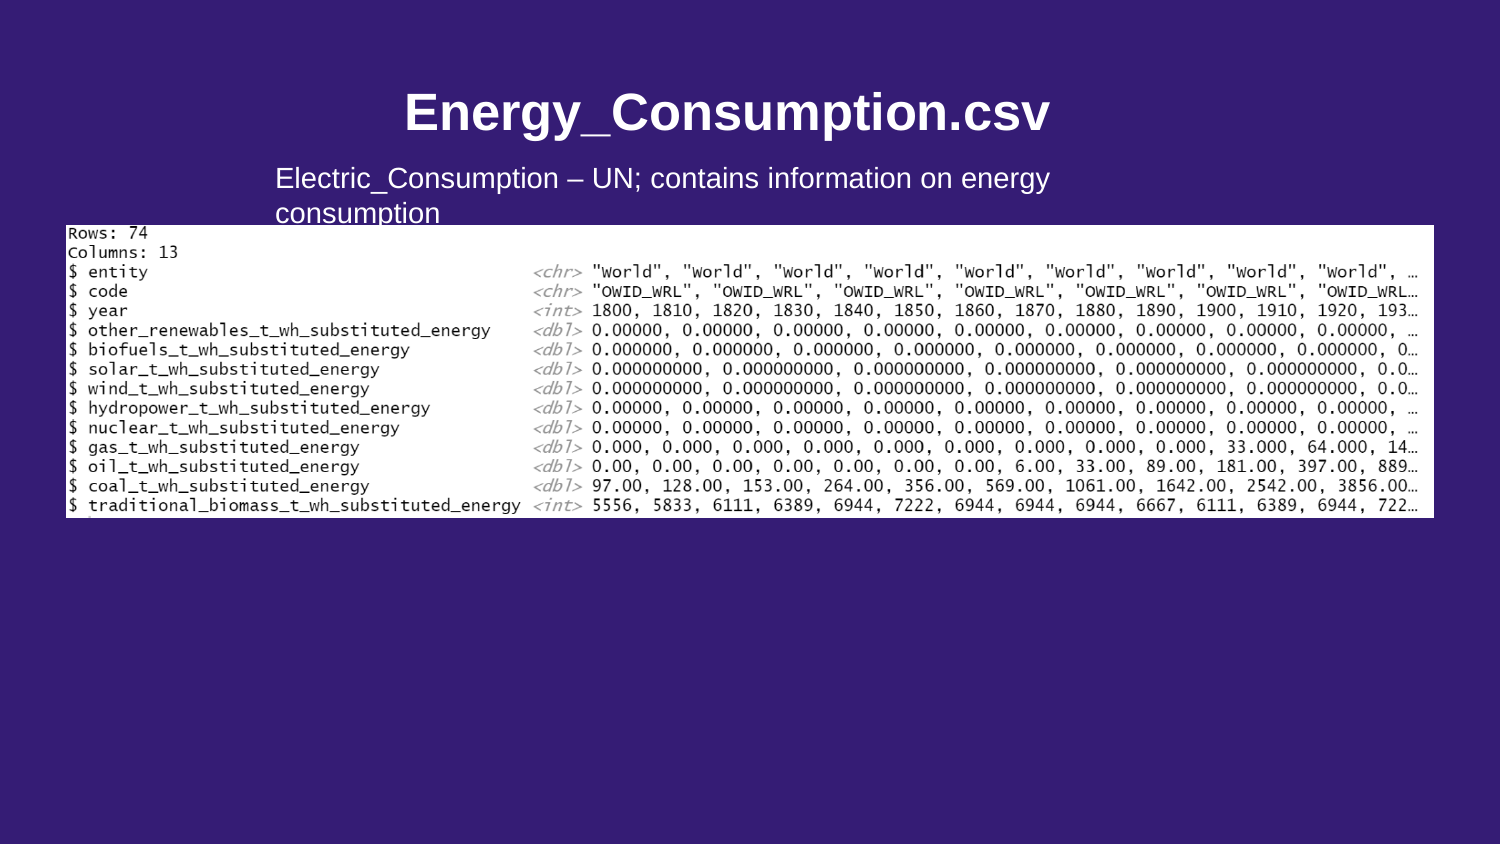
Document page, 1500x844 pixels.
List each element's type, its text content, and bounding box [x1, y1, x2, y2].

picture [66, 225, 1434, 519]
text_box Electric_Consumption – UN; contains information on energy consumption [259, 144, 1240, 223]
title Energy_Consumption.csv [389, 62, 1111, 144]
